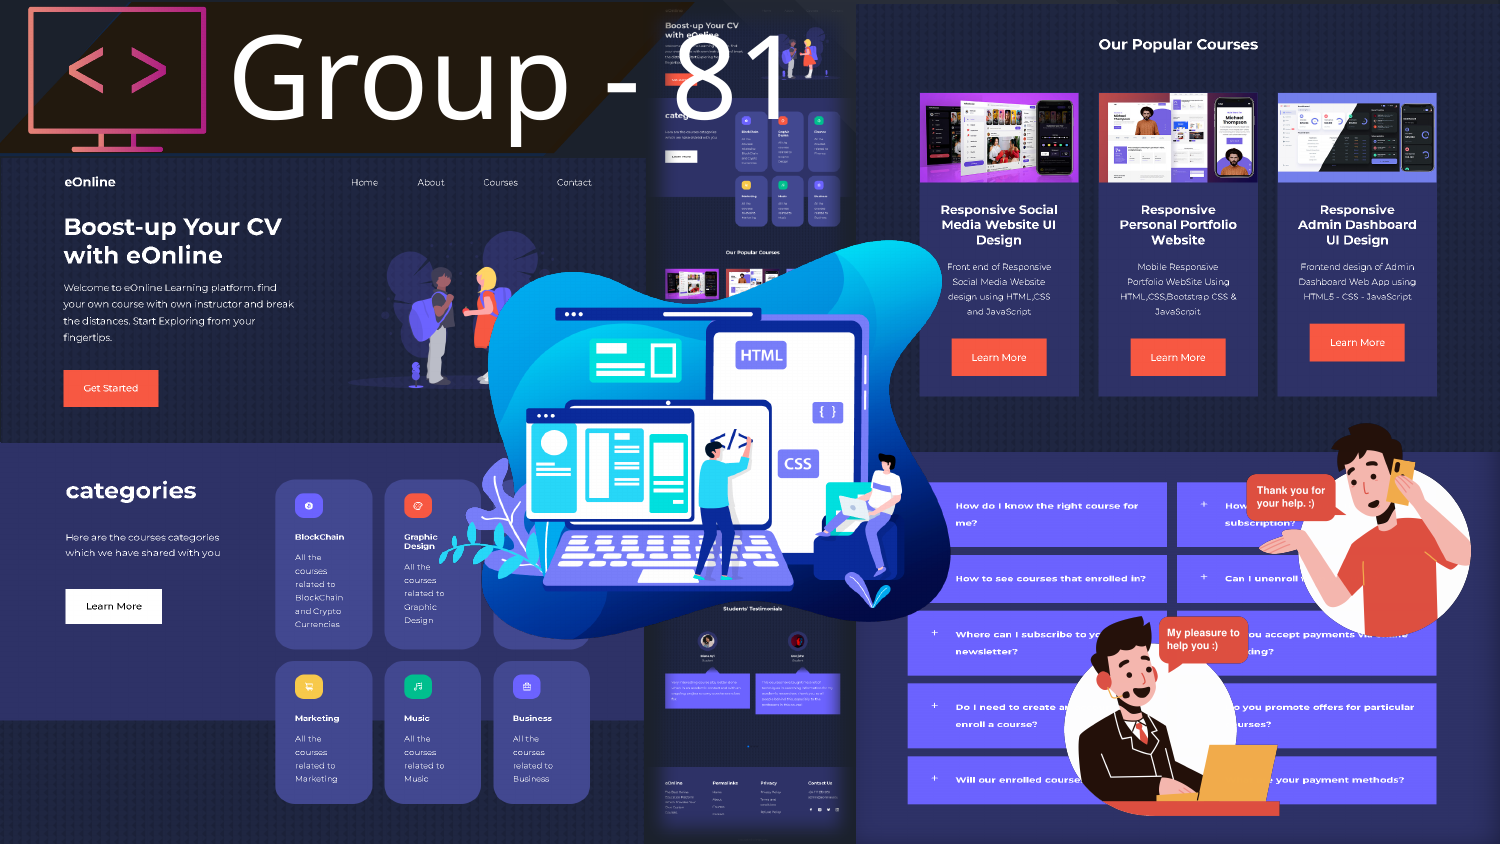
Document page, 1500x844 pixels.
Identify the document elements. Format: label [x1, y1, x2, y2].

text_box [0, 1, 1500, 844]
